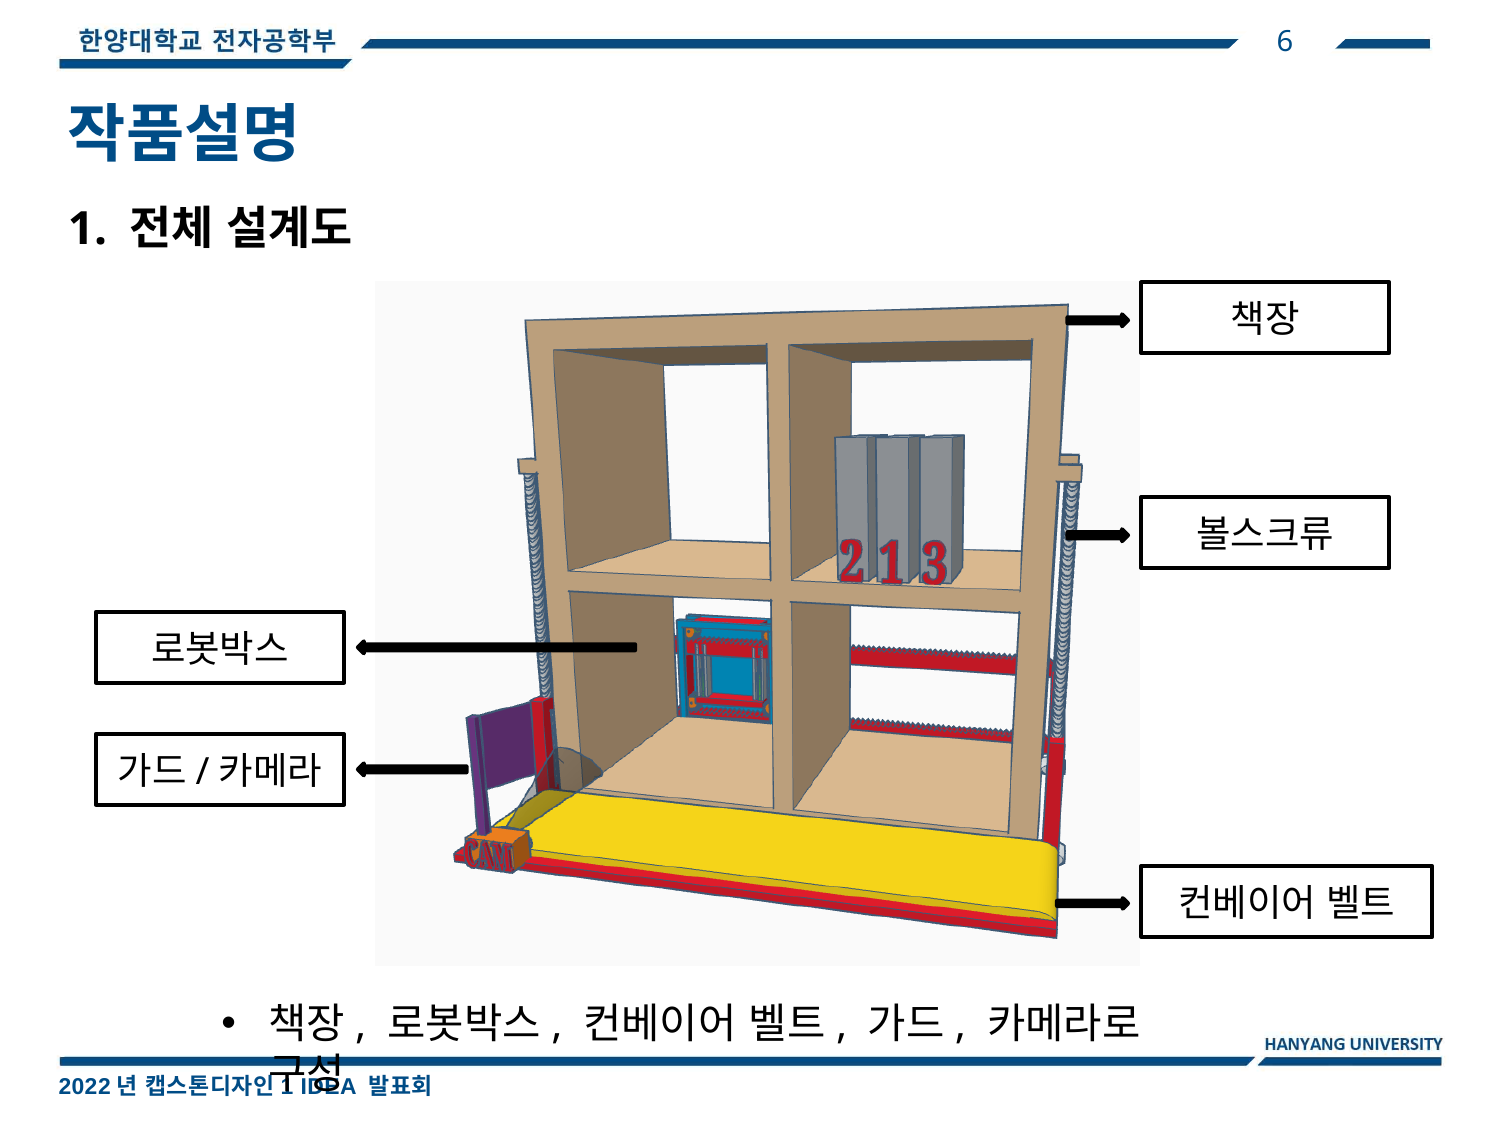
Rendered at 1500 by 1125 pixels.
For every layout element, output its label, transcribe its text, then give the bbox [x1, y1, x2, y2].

text_box [355, 761, 370, 778]
text_box 로봇박스 [94, 610, 346, 685]
text_box 컨베이어 벨트 [1146, 864, 1434, 939]
text_box 가드/카메라 [94, 732, 346, 807]
slide_number 5 [1222, 11, 1348, 72]
picture [0, 0, 1500, 1125]
text_box 1. 전체 설계도 [53, 190, 420, 261]
list 작품설명 [53, 85, 1436, 177]
text_box 볼스크류 [1146, 495, 1391, 570]
picture [194, 1078, 206, 1083]
text_box [355, 639, 370, 656]
text_box 책장 [1141, 280, 1391, 355]
text_box 책장, 로봇박스, 컨베이어 벨트, 가드, 카메라로 구성 [206, 989, 1242, 1125]
